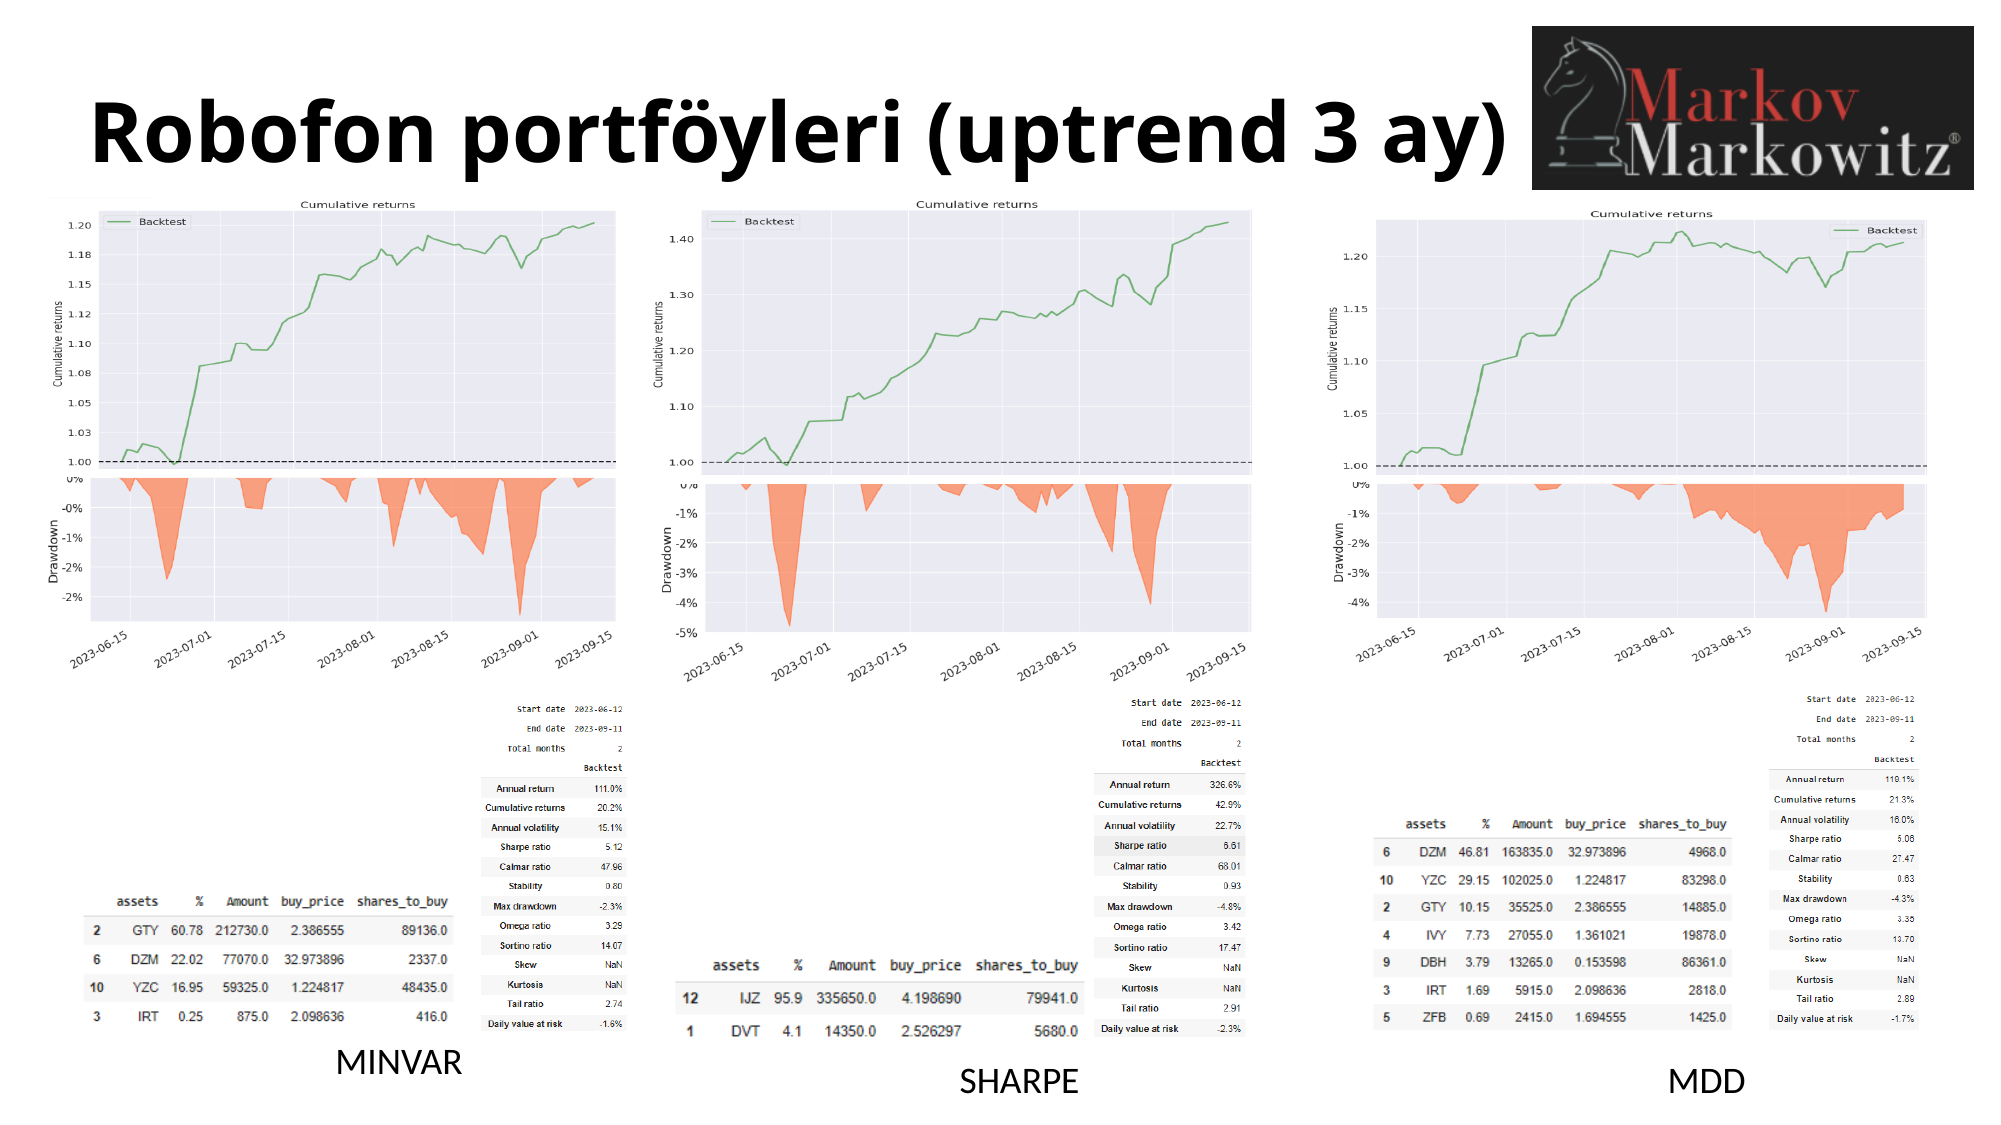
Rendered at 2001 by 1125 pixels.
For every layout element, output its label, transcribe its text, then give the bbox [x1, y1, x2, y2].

picture [656, 484, 1252, 687]
picture [477, 701, 627, 1031]
picture [45, 477, 616, 671]
picture [1369, 812, 1738, 1030]
picture [1321, 209, 1927, 475]
text_box MINVAR [320, 1029, 478, 1090]
picture [646, 197, 1252, 475]
text_box SHARPE [944, 1048, 1095, 1108]
picture [1088, 695, 1252, 1037]
picture [666, 954, 1086, 1049]
picture [1331, 482, 1927, 666]
picture [80, 889, 456, 1037]
picture [1532, 26, 1974, 190]
picture [45, 197, 616, 469]
title Robofon portföyleri (uptrend 3 ay) [73, 26, 1799, 245]
text_box MDD [1653, 1048, 1761, 1108]
picture [1761, 689, 1927, 1030]
